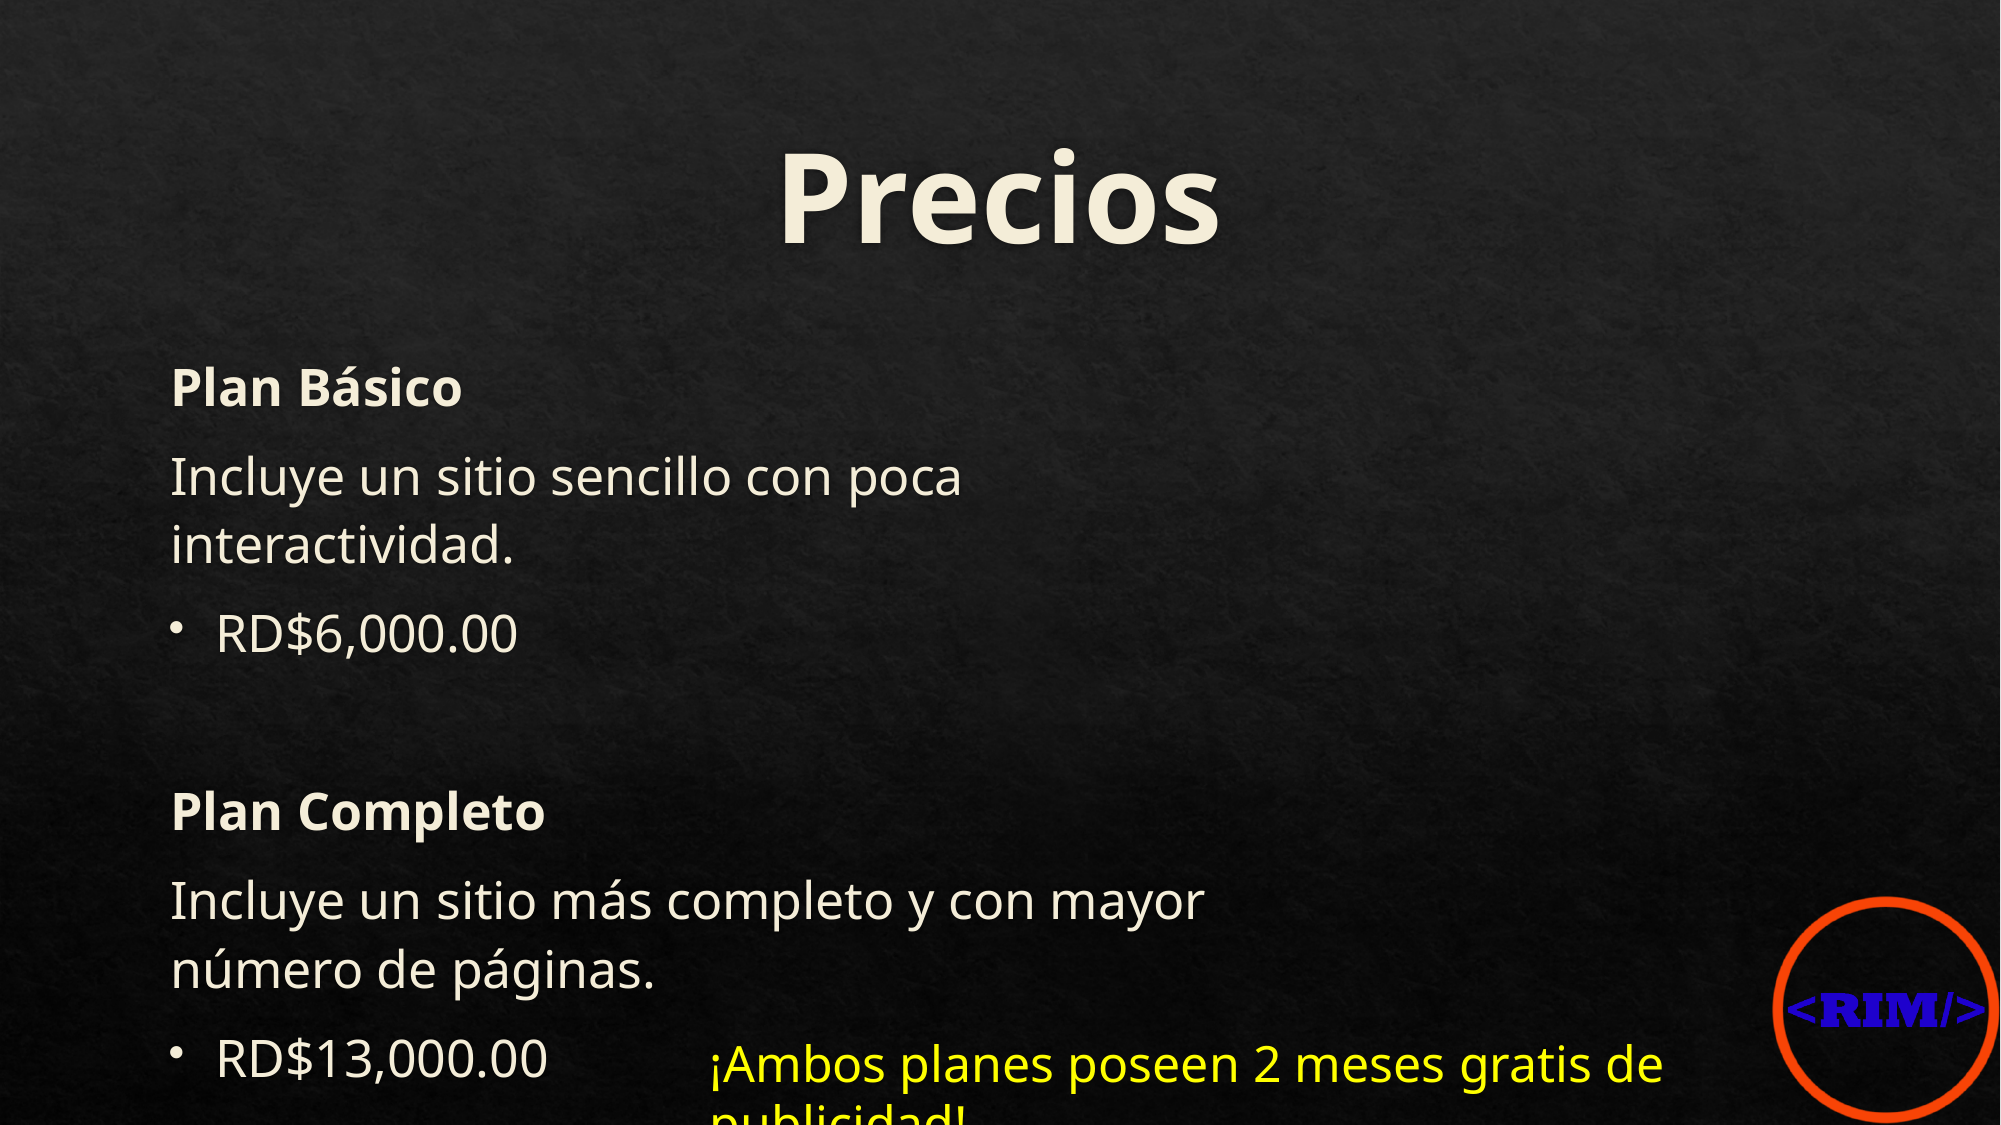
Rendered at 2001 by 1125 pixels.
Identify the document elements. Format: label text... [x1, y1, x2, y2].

title Precios [149, 99, 1849, 307]
list Plan Básico Incluye un sitio sencillo con poca interactividad. RD$6,000.00 Plan Completo Incluye un sitio más completo y con mayor número de páginas. RD$13,000.00 [149, 340, 1333, 1096]
text_box ¡Ambos planes poseen 2 meses gratis de publicidad! [695, 1024, 1762, 1125]
picture [1770, 894, 2000, 1125]
